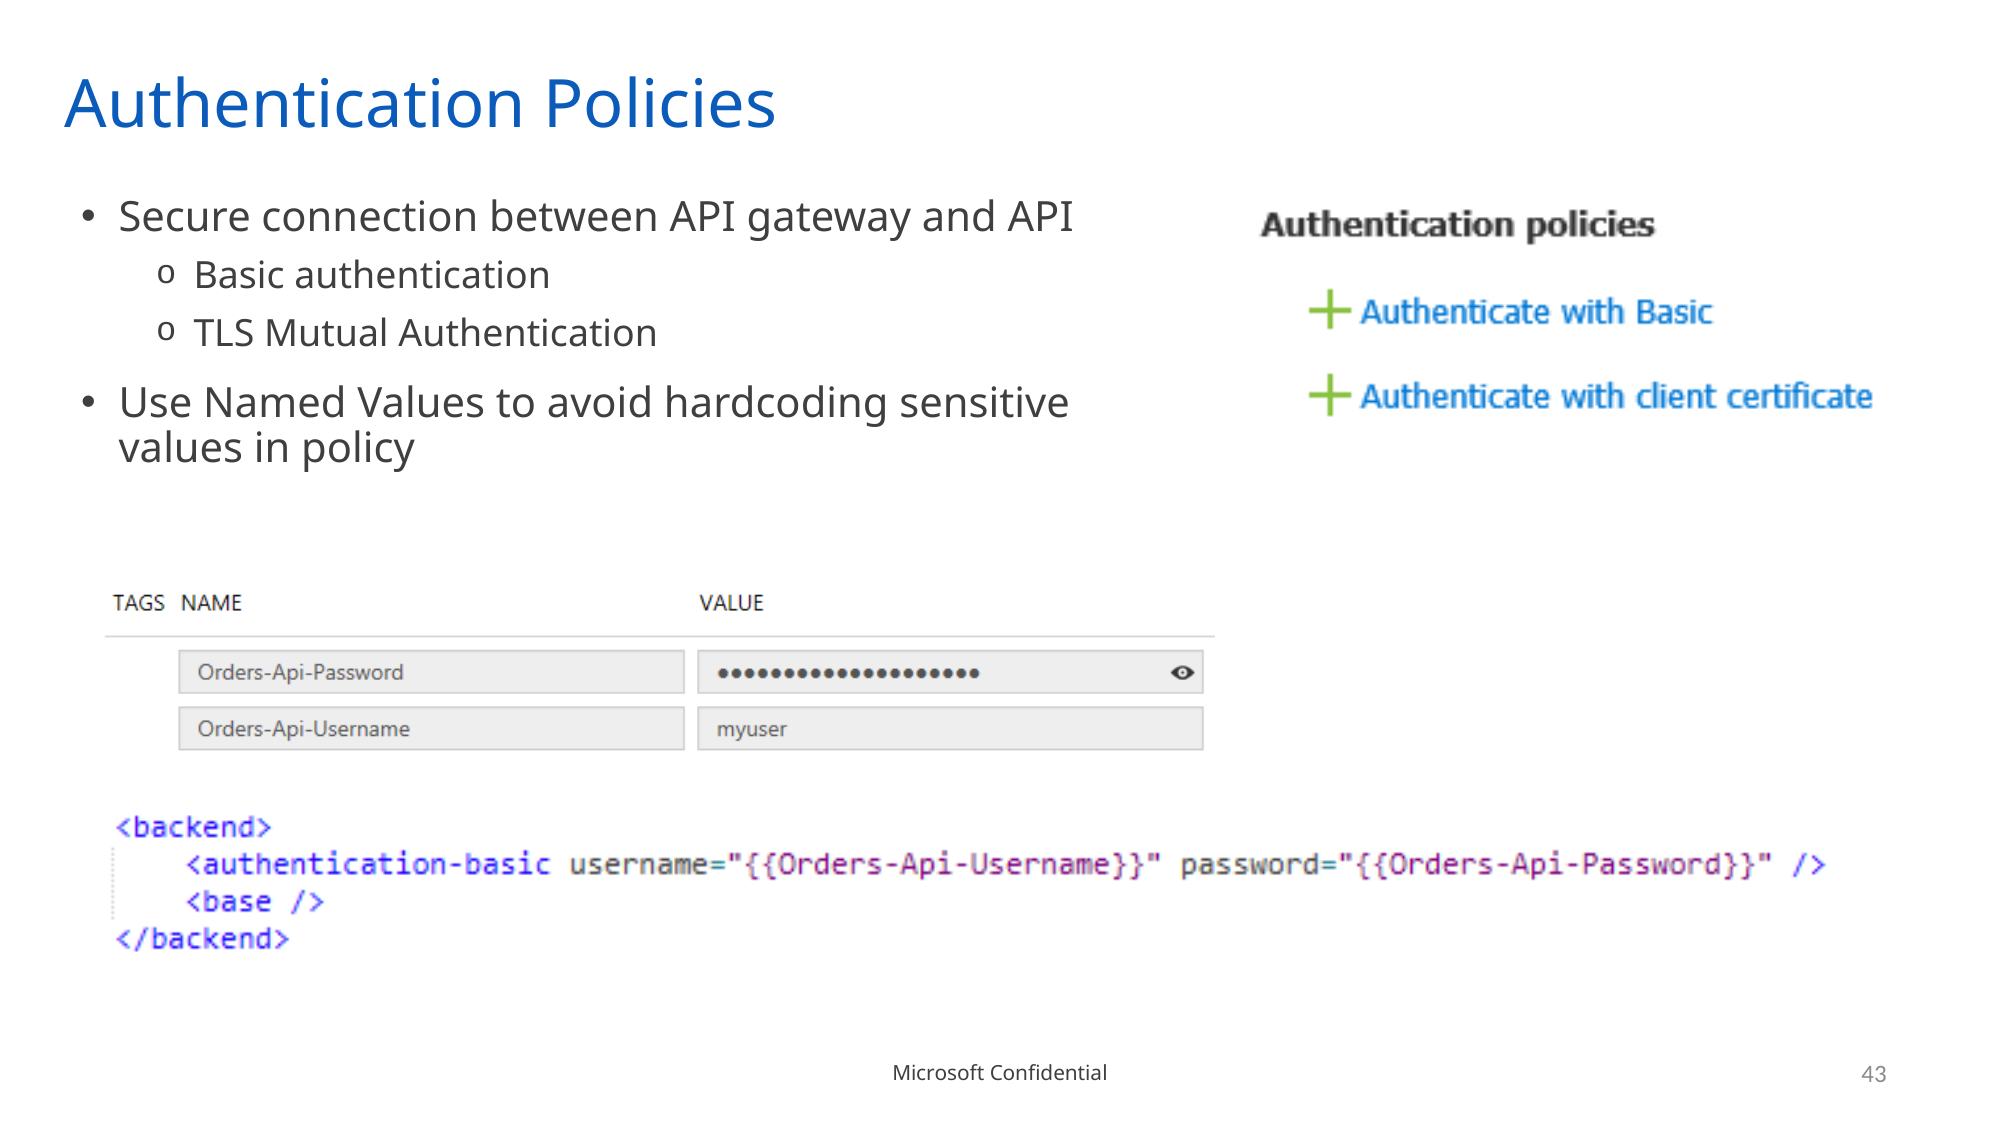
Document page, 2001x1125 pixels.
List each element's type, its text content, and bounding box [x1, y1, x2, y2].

picture [99, 570, 1215, 771]
title Authentication Policies [49, 49, 1899, 162]
slide_number 43 [1451, 1042, 1902, 1103]
list Secure connection between API gateway and API Basic authentication TLS Mutual Authentication Use Named Values to avoid hardcoding sensitive values in policy [66, 187, 1215, 1001]
picture [99, 806, 1858, 960]
picture [1239, 187, 1899, 438]
